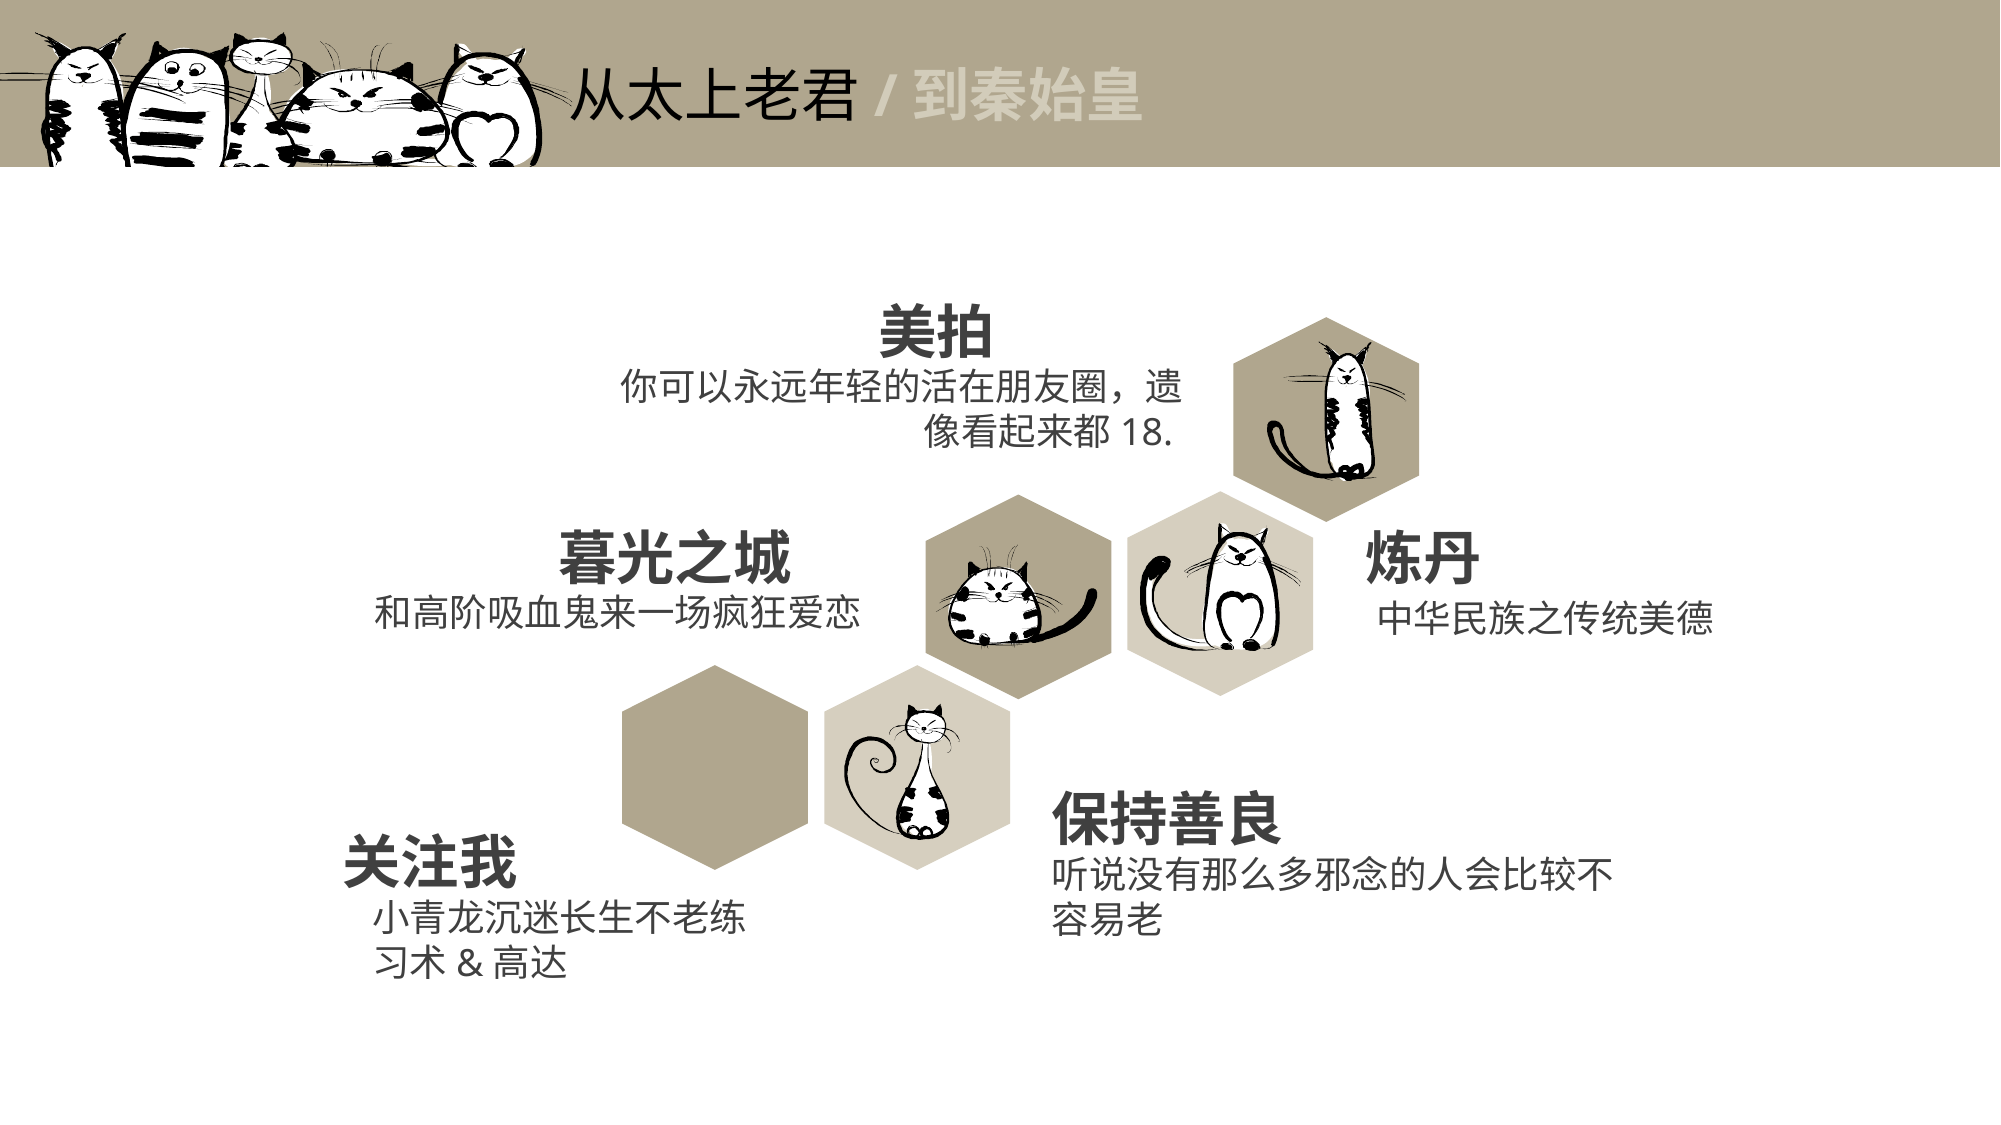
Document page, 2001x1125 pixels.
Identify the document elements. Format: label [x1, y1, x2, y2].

text_box [1276, 316, 1377, 341]
text_box [1154, 490, 1287, 523]
text_box [577, 287, 1198, 463]
text_box [1359, 513, 1884, 655]
text_box [1232, 345, 1421, 524]
text_box [1034, 774, 1637, 950]
text_box [620, 663, 809, 835]
picture [1140, 523, 1301, 652]
text_box [924, 493, 1113, 701]
picture [843, 703, 960, 840]
text_box [0, 0, 2000, 167]
text_box [823, 663, 1012, 872]
picture [935, 543, 1098, 650]
text_box [355, 817, 788, 993]
text_box [277, 513, 877, 643]
text_box [1126, 530, 1315, 698]
picture [1267, 341, 1407, 481]
